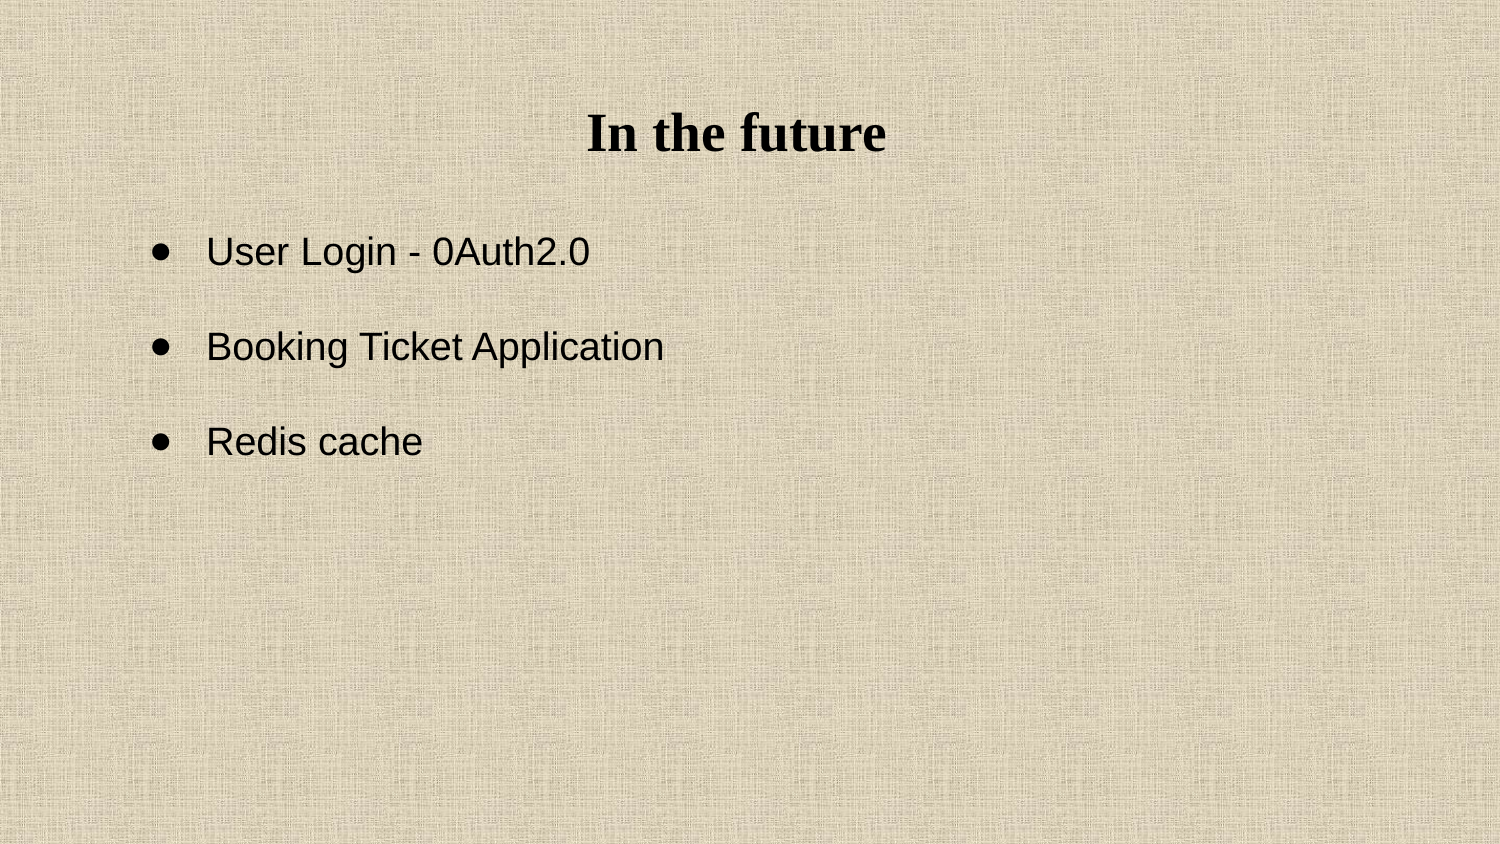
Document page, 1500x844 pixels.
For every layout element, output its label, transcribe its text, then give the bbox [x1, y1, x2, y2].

picture [0, 0, 1500, 844]
text_box User Login - 0Auth2.0 Booking Ticket Application Redis cache [115, 210, 1393, 479]
title In the future [369, 81, 1104, 178]
